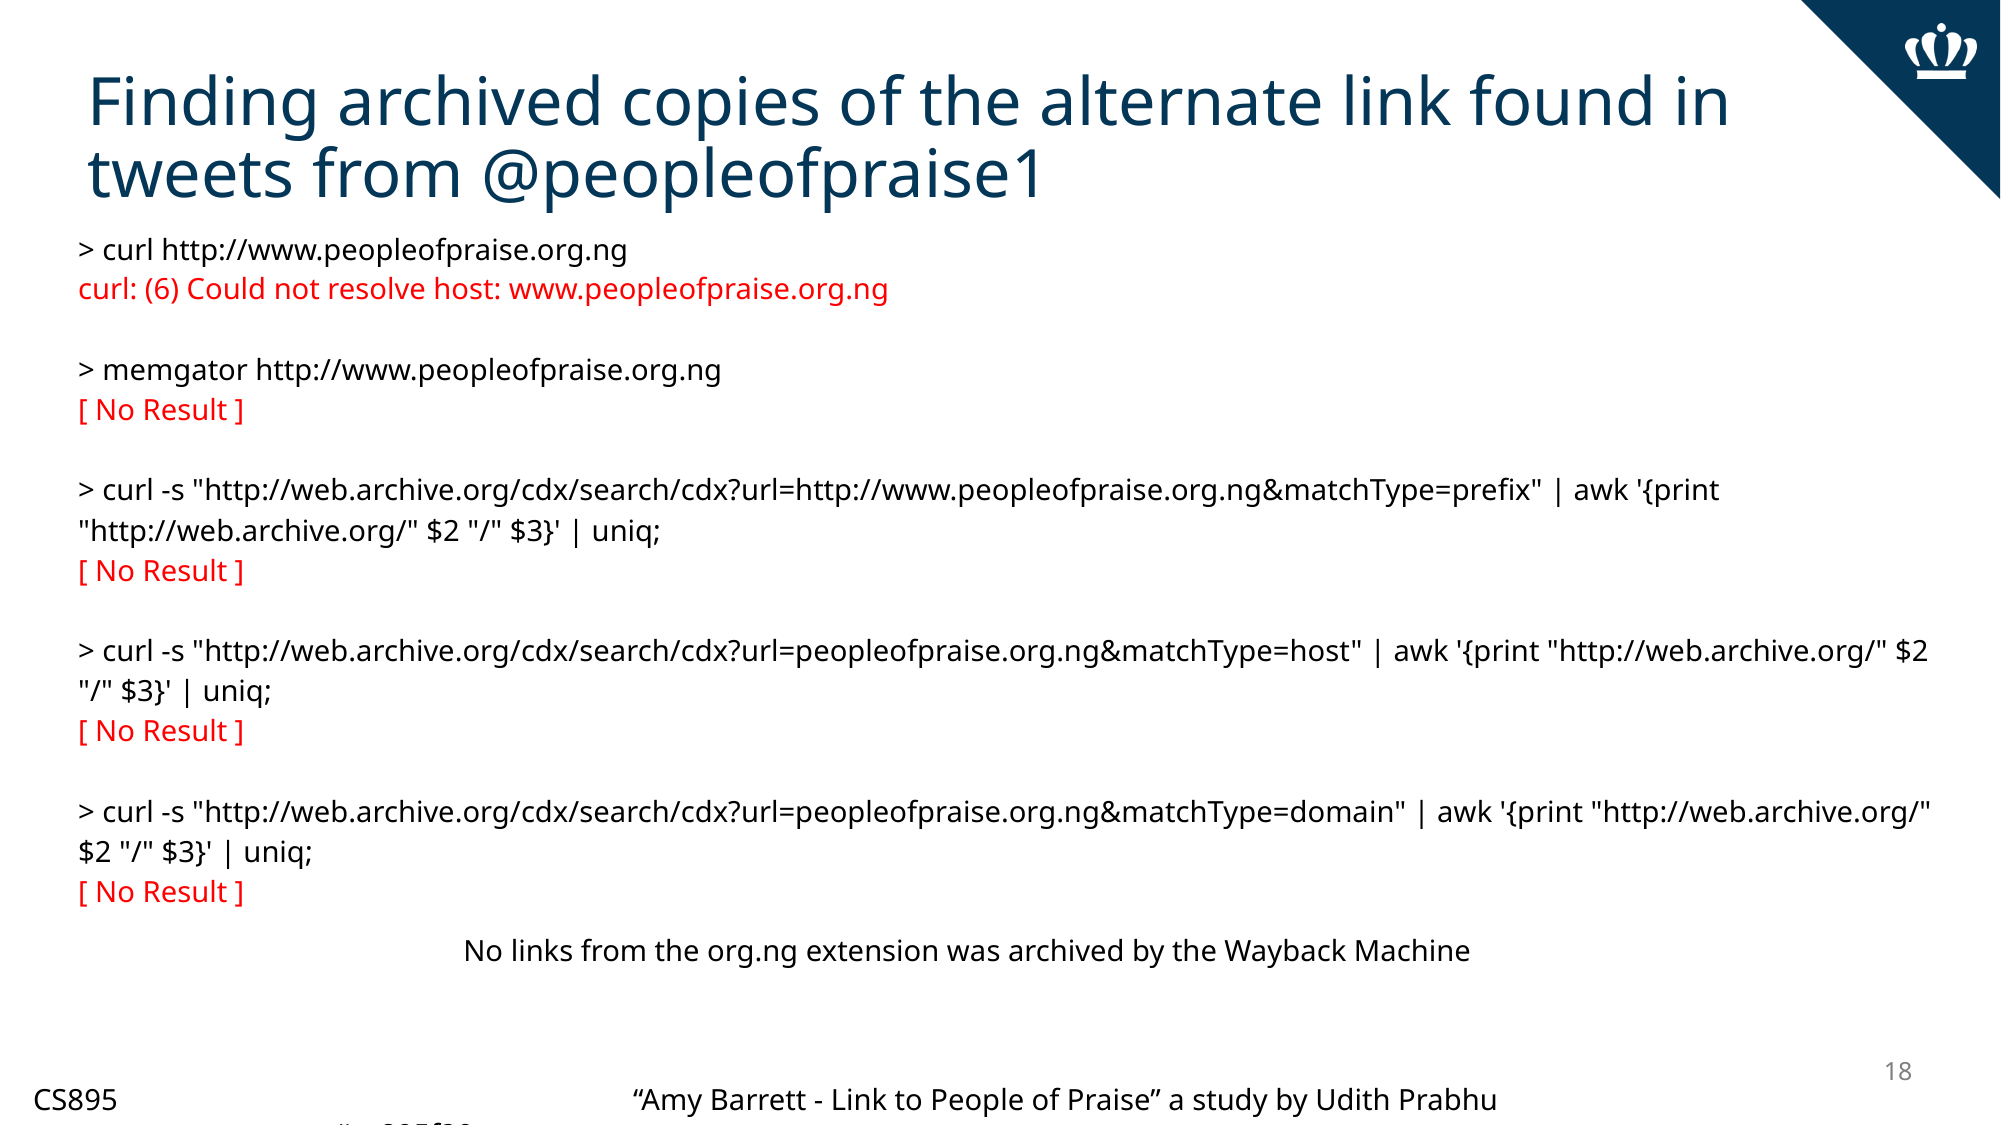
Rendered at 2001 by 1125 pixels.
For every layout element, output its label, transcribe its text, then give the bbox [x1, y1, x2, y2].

slide_number ‹#› [1477, 1042, 1928, 1103]
picture [1905, 23, 1977, 79]
text_box > curl http://www.peopleofpraise.org.ng curl: (6) Could not resolve host: www.peopleofpraise.org.ng > memgator http://www.peopleofpraise.org.ng [ No Result ] > curl -s "http://web.archive.org/cdx/search/cdx?url=http://www.peopleofpraise.org.ng&matchType=prefix" | awk '{print "http://web.archive.org/" $2 "/" $3}' | uniq; [ No Result ] > curl -s "http://web.archive.org/cdx/search/cdx?url=peopleofpraise.org.ng&matchType=host" | awk '{print "http://web.archive.org/" $2 "/" $3}' | uniq; [ No Result ] > curl -s "http://web.archive.org/cdx/search/cdx?url=peopleofpraise.org.ng&matchType=domain" | awk '{print "http://web.archive.org/" $2 "/" $3}' | uniq; [ No Result ] [63, 210, 1961, 918]
text_box No links from the org.ng extension was archived by the Wayback Machine [448, 918, 1552, 988]
title Finding archived copies of the alternate link found in tweets from @peopleofpraise1 [72, 59, 1928, 210]
text_box CS895 “Amy Barrett - Link to People of Praise” a study by Udith Prabhu #cs895f20 [18, 1066, 1705, 1125]
